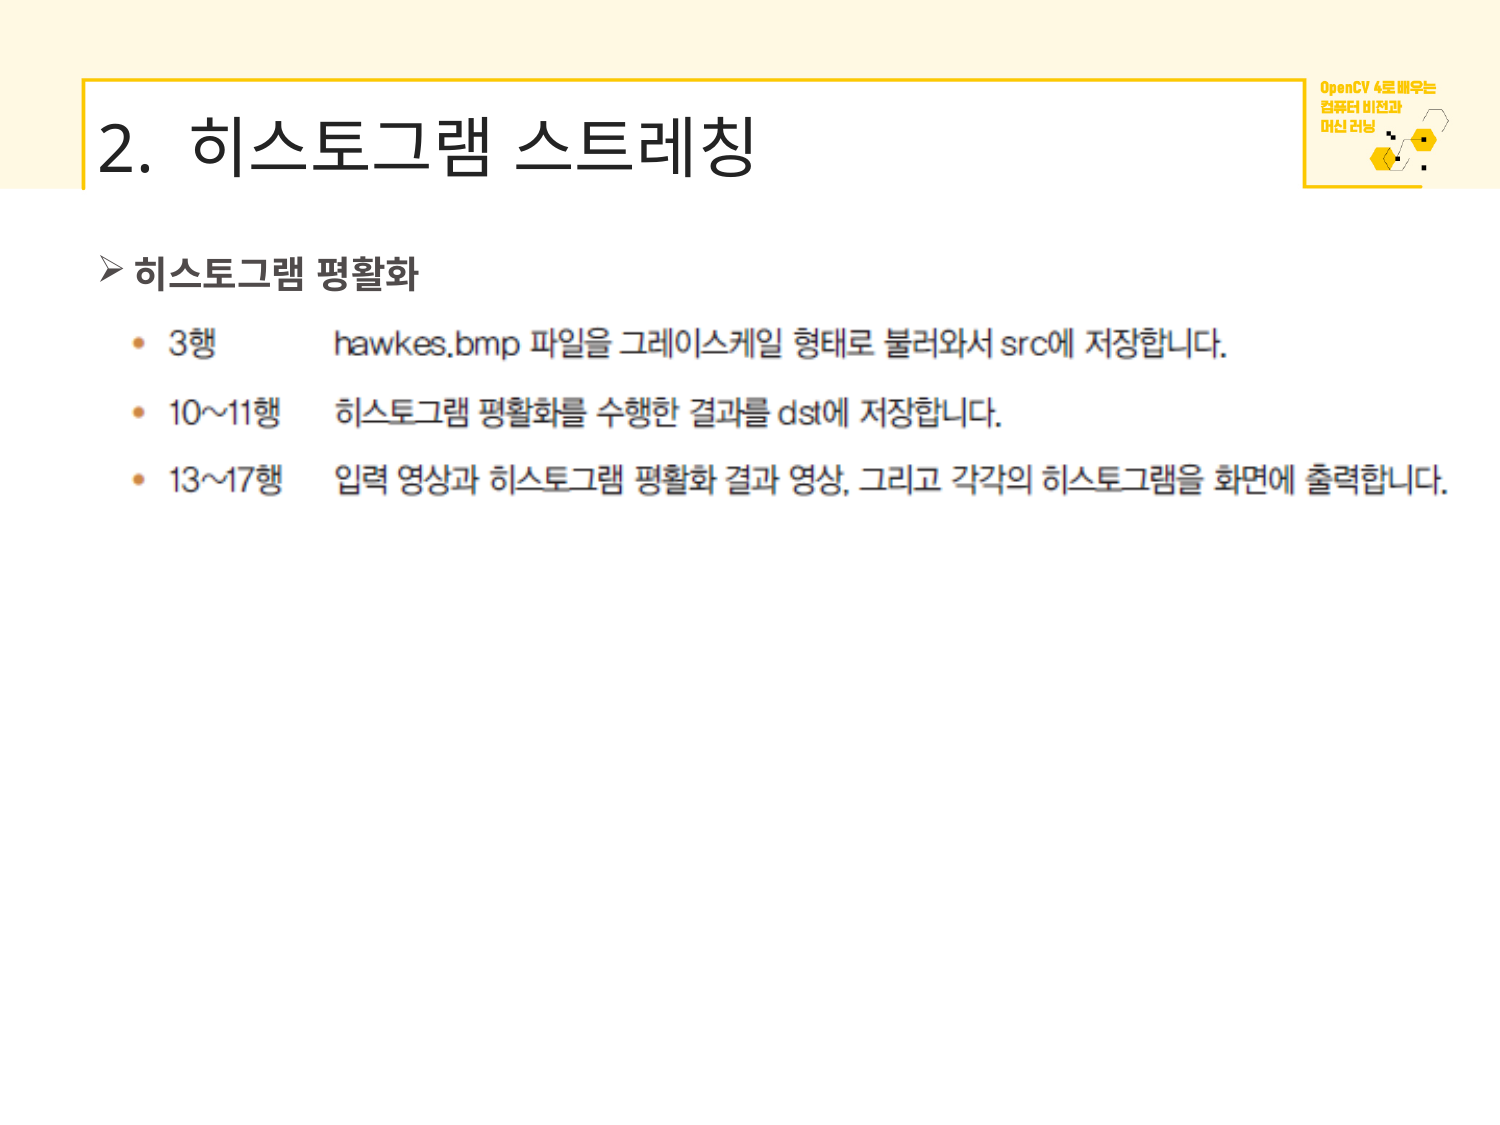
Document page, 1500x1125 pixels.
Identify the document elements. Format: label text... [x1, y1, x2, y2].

picture [0, 0, 1500, 1125]
list 히스토그램 평활화 [81, 239, 1412, 1054]
title 2. 히스토그램 스트레칭 [82, 61, 1413, 193]
